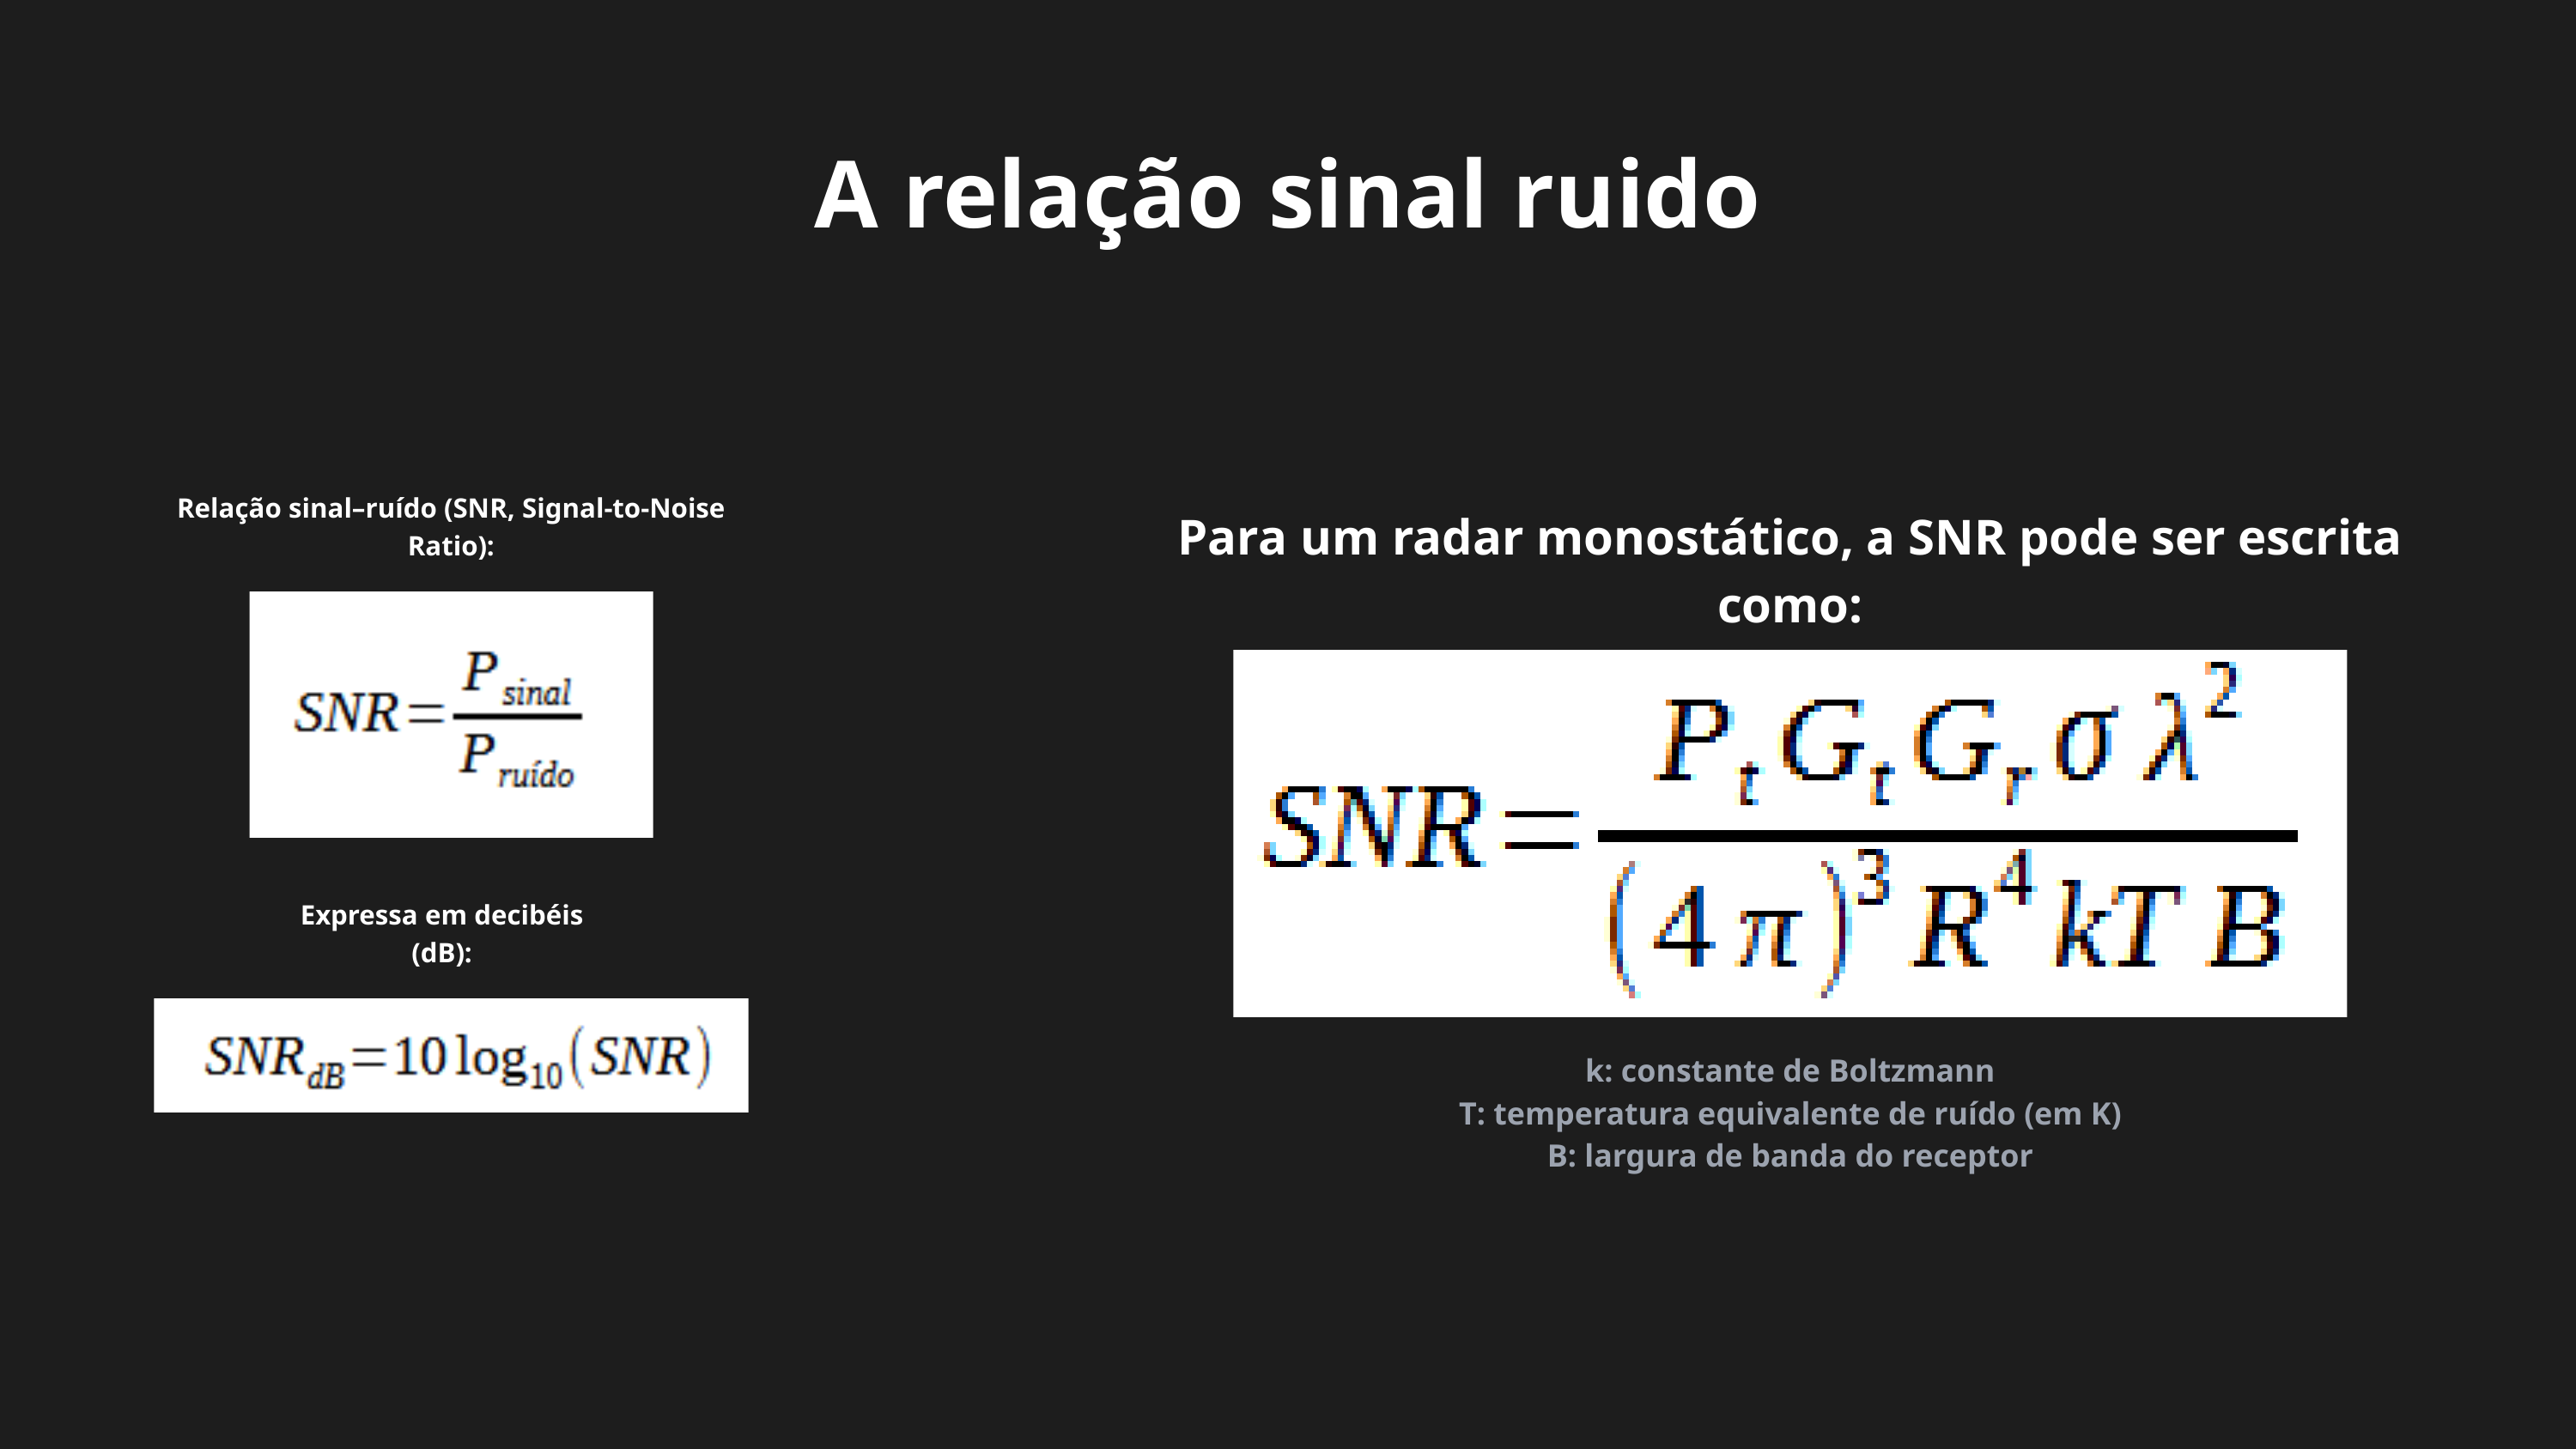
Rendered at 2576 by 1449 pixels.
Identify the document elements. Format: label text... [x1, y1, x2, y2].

text_box k: constante de Boltzmann T: temperatura equivalente de ruído (em K) B: largura de banda do receptor [1296, 1045, 2285, 1174]
text_box [1233, 650, 2348, 1017]
text_box Para um radar monostático, a SNR pode ser escrita como: [1122, 497, 2458, 633]
text_box [154, 998, 749, 1113]
text_box A relação sinal ruido [144, 116, 2432, 247]
text_box Relação sinal–ruído (SNR, Signal-to-Noise Ratio): [136, 486, 768, 561]
text_box Expressa em decibéis (dB): [266, 893, 617, 968]
text_box [249, 591, 653, 838]
